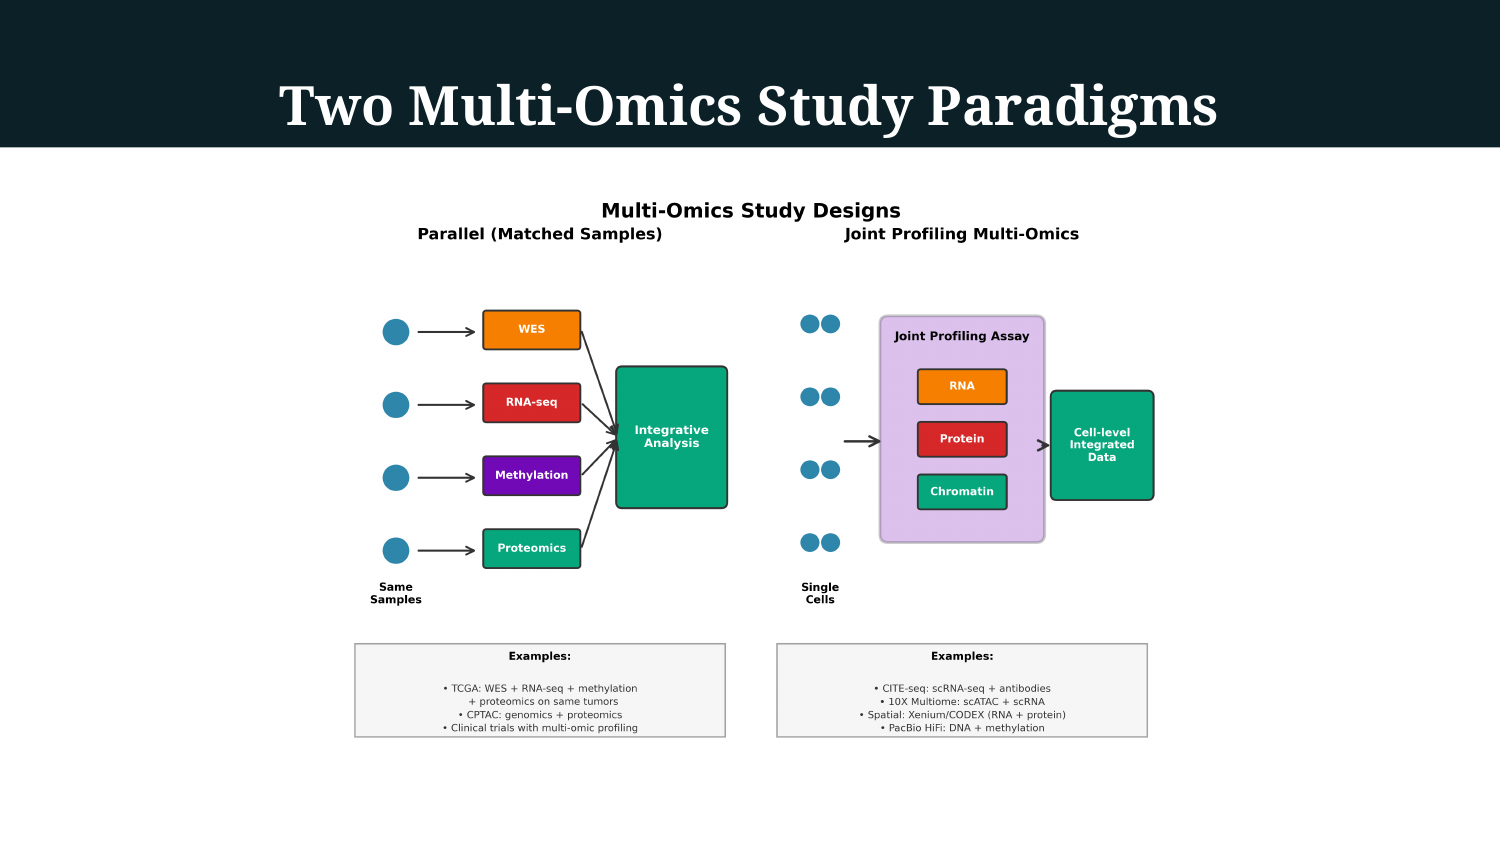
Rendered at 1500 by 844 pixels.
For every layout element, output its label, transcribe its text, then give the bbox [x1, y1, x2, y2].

picture [326, 195, 1176, 753]
title Two Multi-Omics Study Paradigms [75, 33, 1425, 175]
